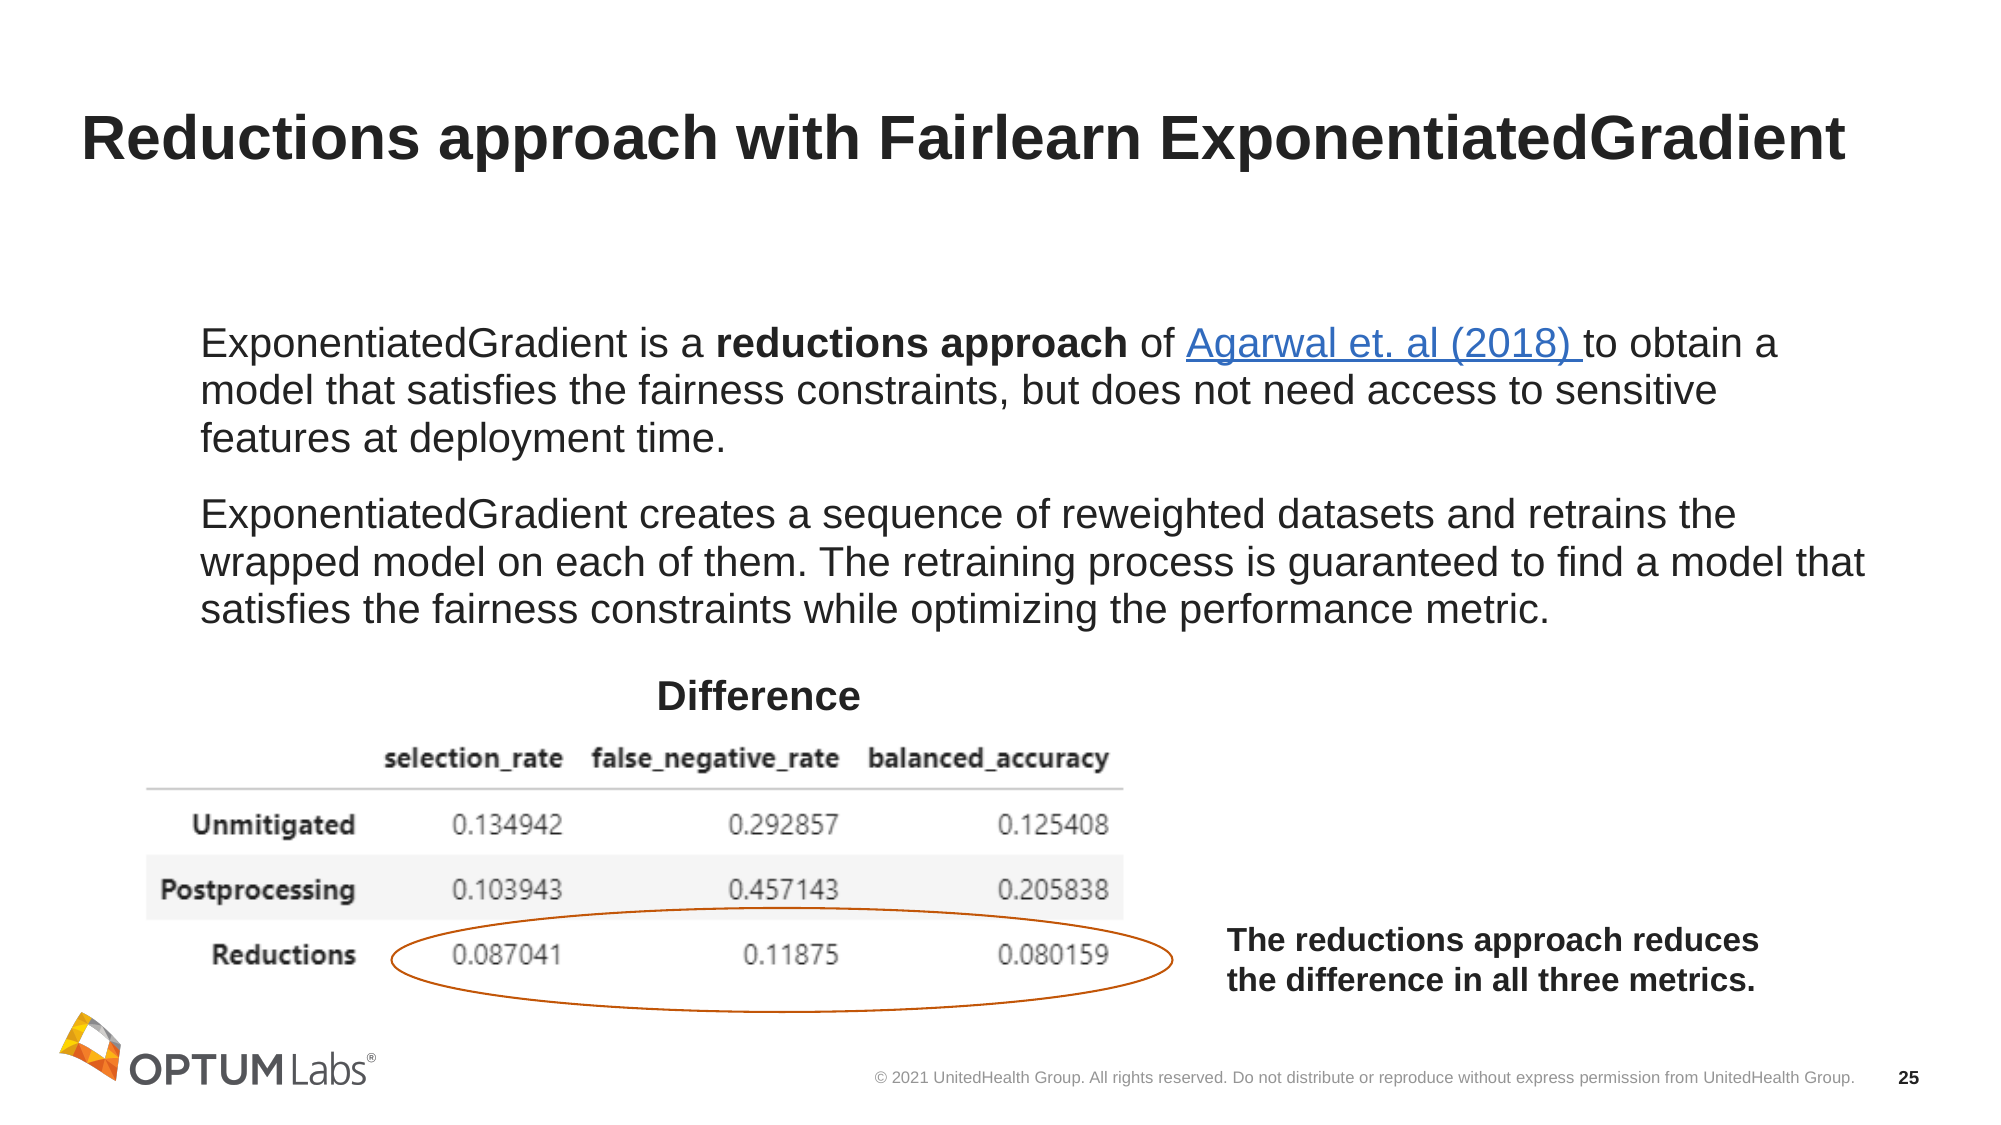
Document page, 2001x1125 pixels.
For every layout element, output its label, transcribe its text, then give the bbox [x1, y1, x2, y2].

slide_number 25 [1861, 1065, 1920, 1088]
footer © 2021 UnitedHealth Group. All rights reserved. Do not distribute or reproduce without express permission from UnitedHealth Group. [656, 1066, 1857, 1087]
text_box Difference [656, 669, 962, 720]
picture [59, 729, 1159, 1085]
title Reductions approach with Fairlearn ExponentiatedGradient [81, 104, 1919, 174]
text_box The reductions approach reduces the difference in all three metrics. [1226, 918, 1785, 998]
list ExponentiatedGradient is a reductions approach of Agarwal et. al (2018) to obtain a model that satisfies the fairness constraints, but does not need access to sensitive features at deployment time. ExponentiatedGradient creates a sequence of reweighted datasets and retrains the wrapped model on each of them. The retraining process is guaranteed to find a model that satisfies the fairness constraints while optimizing the performance metric. [129, 319, 1871, 920]
text_box [1159, 945, 1174, 975]
